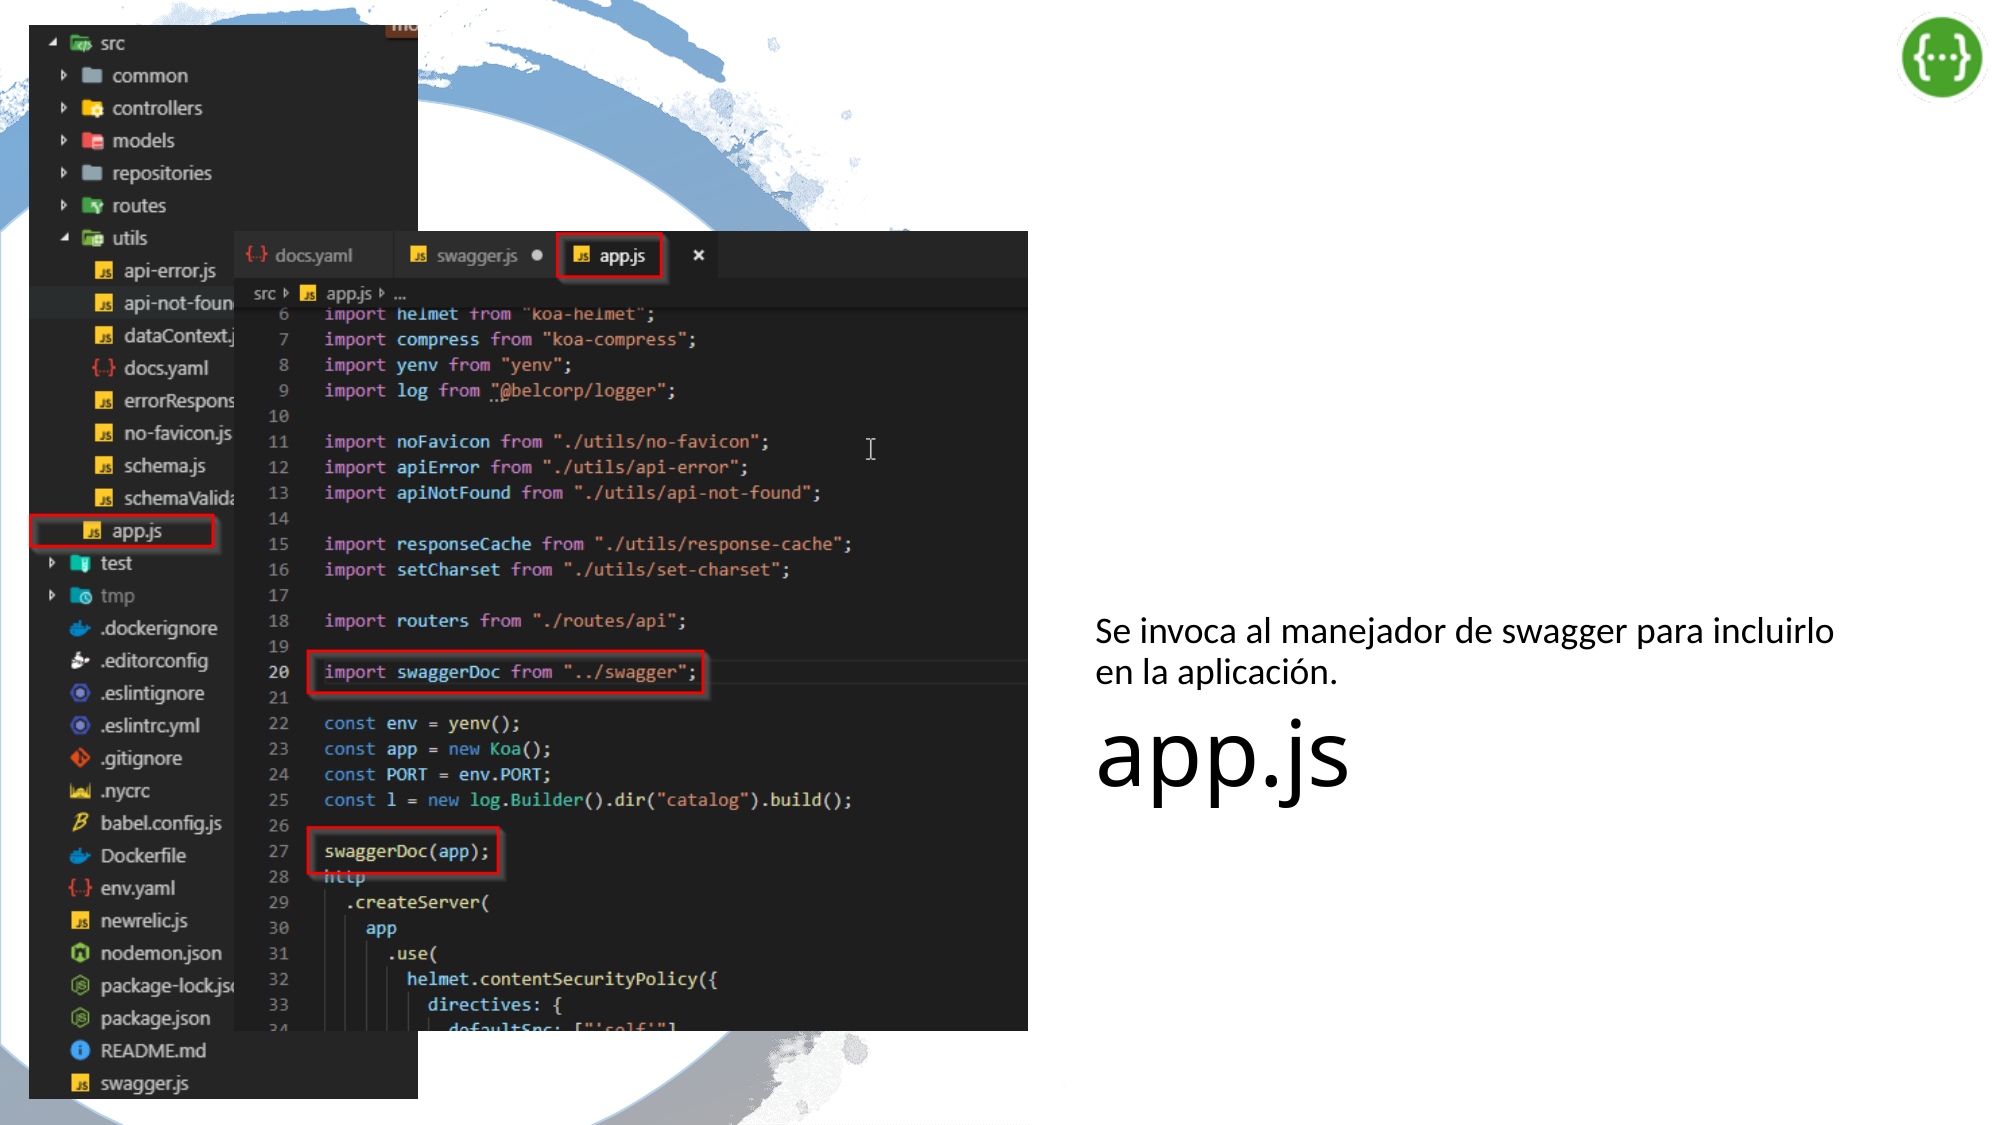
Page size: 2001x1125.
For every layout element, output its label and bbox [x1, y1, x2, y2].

list [234, 231, 1028, 1031]
picture [0, 0, 2000, 1125]
